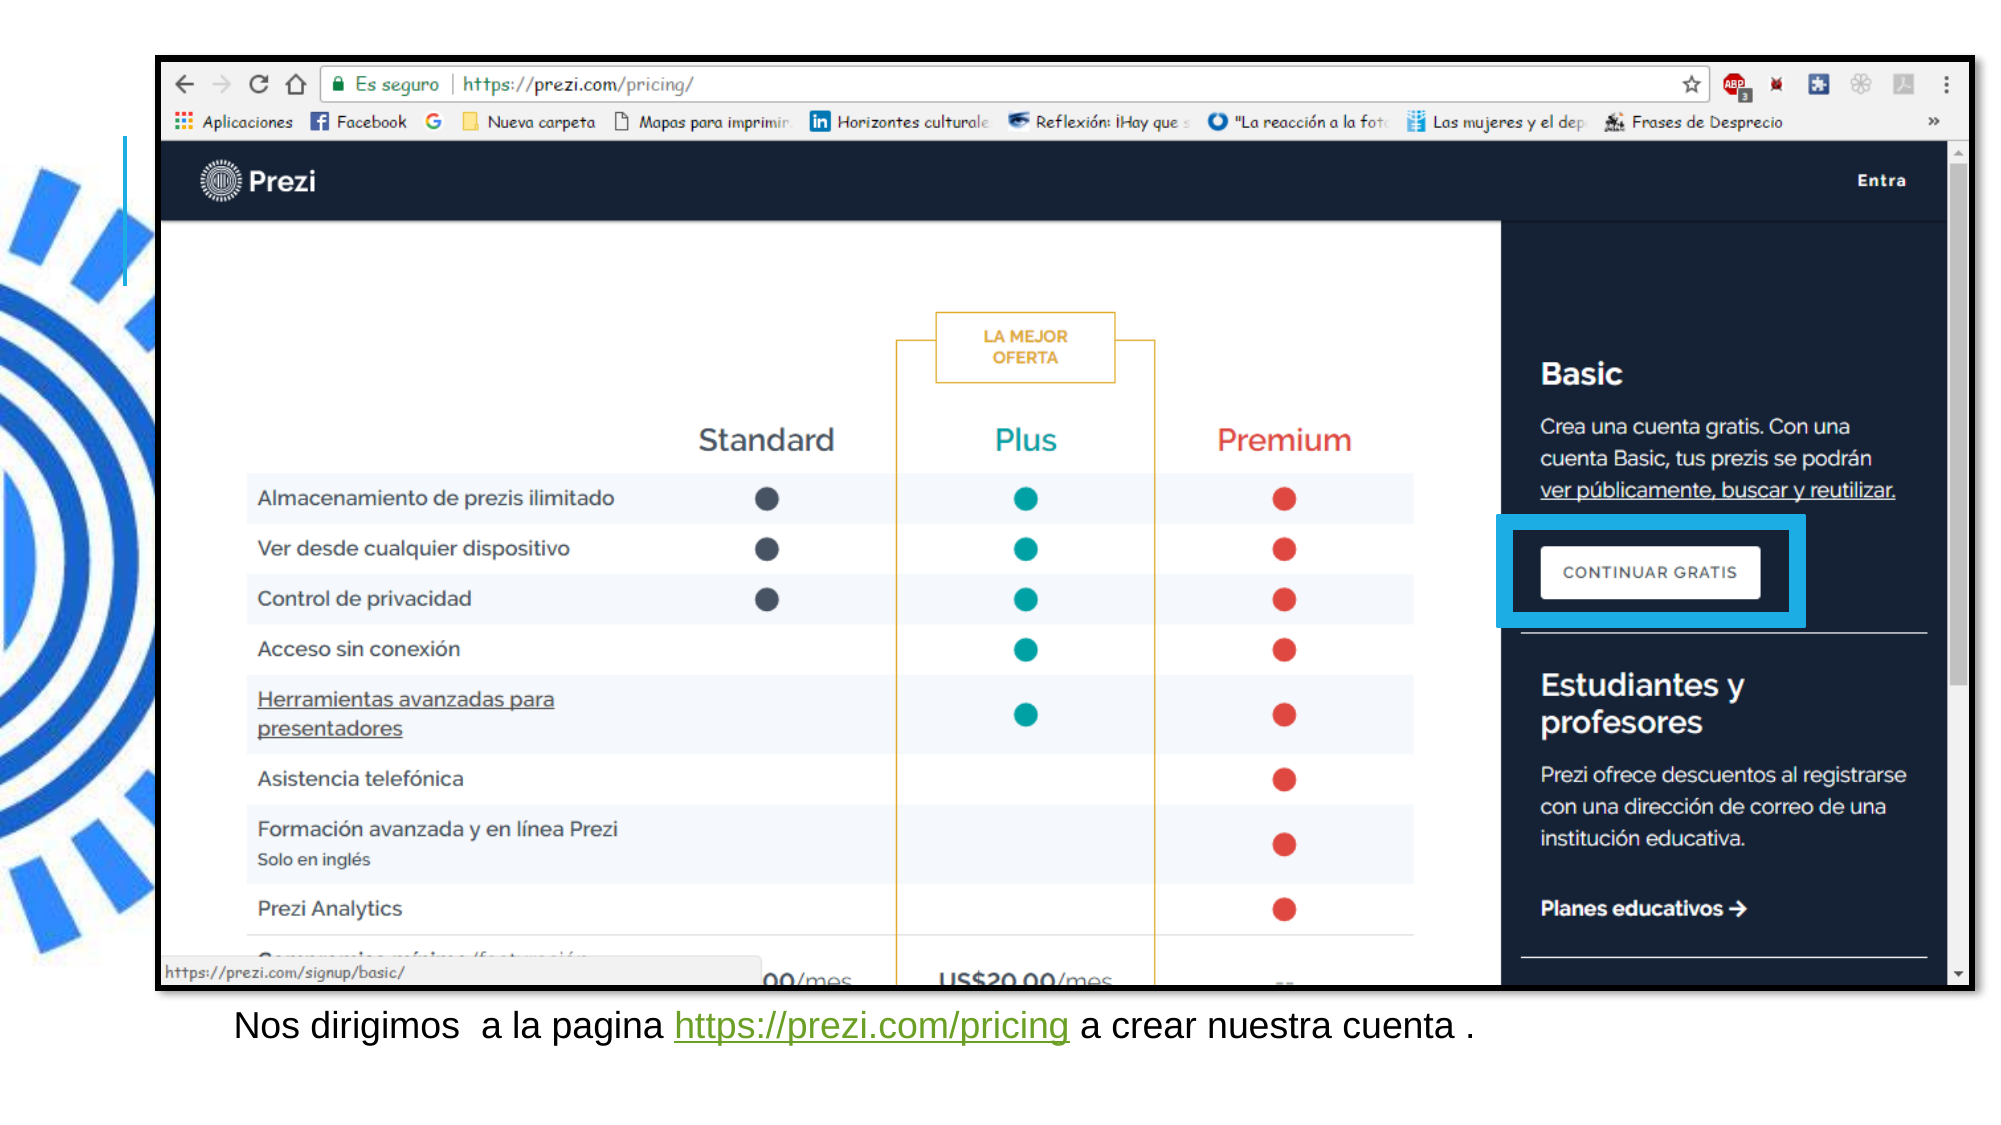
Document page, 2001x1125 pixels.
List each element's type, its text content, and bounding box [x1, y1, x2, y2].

picture [0, 0, 2001, 1125]
text_box Nos dirigimos a la pagina https://prezi.com/pricing a crear nuestra cuenta . [218, 993, 1912, 1054]
